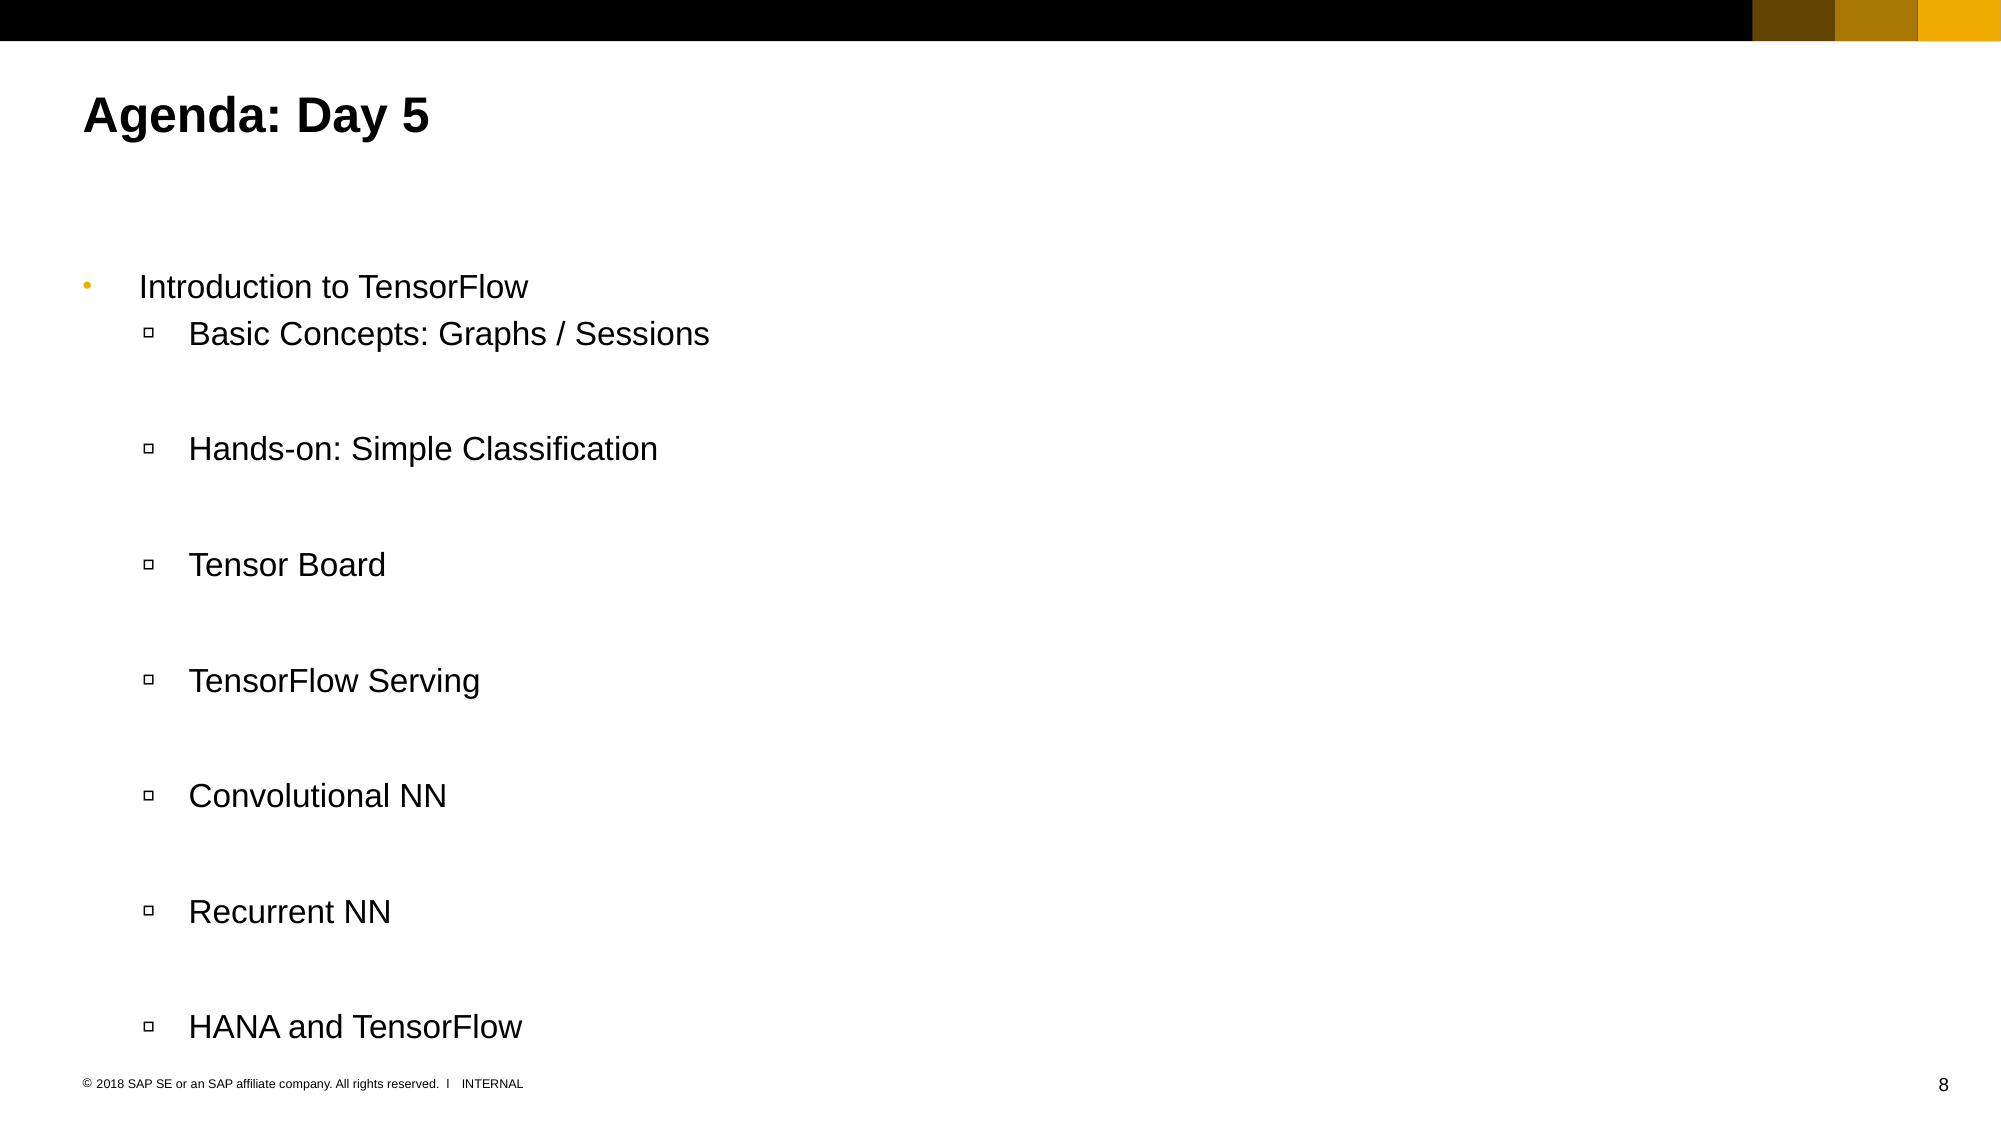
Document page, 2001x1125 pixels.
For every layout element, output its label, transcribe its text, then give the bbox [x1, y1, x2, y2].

list Introduction to TensorFlow Basic Concepts: Graphs / Sessions Hands-on: Simple Classification Tensor Board TensorFlow Serving Convolutional NN Recurrent NN HANA and TensorFlow [82, 265, 1918, 1040]
title Agenda: Day 5 [82, 82, 1918, 144]
